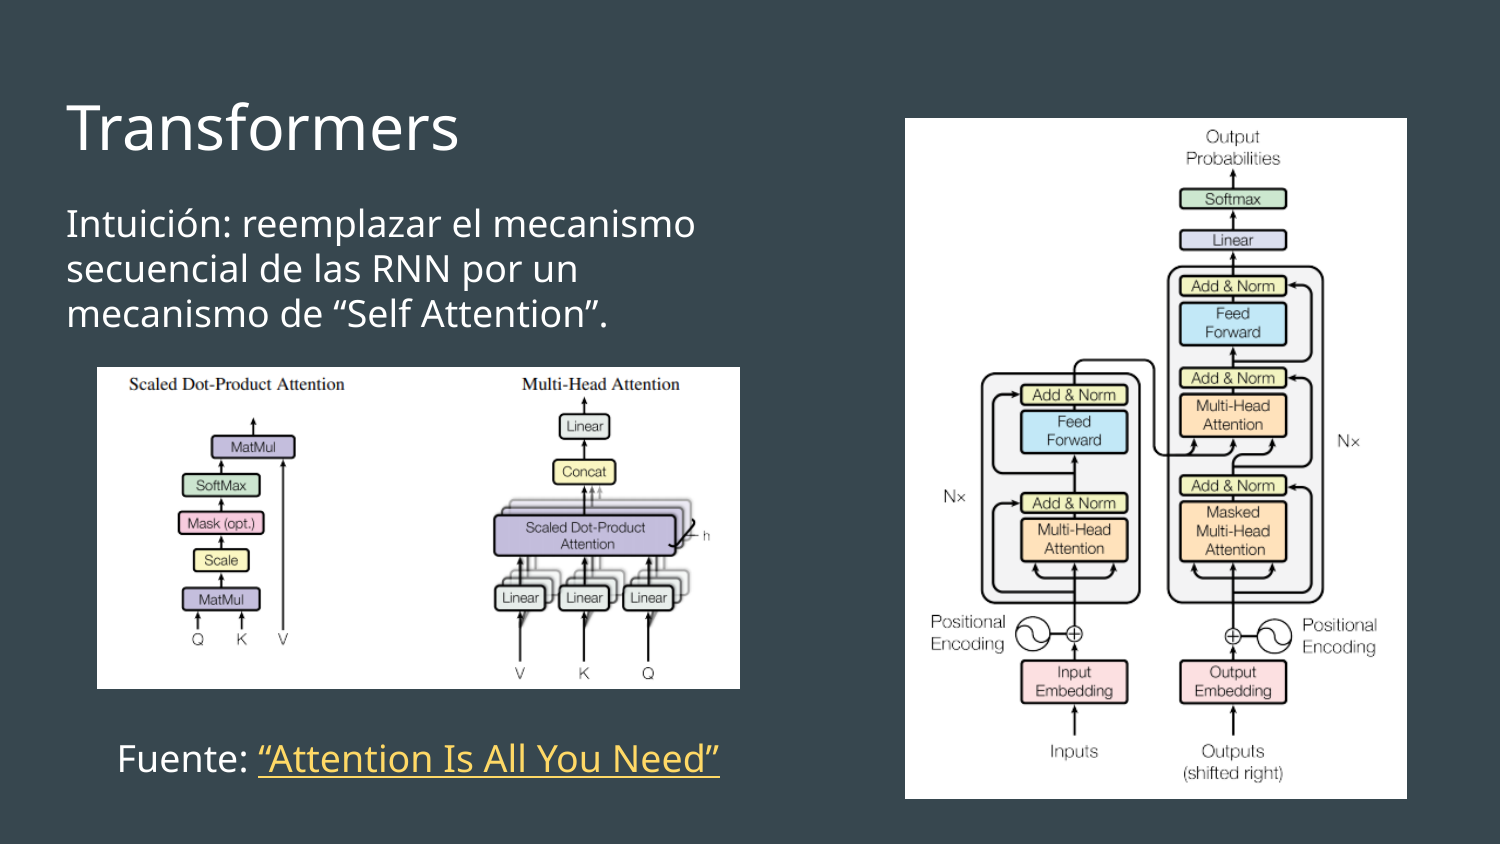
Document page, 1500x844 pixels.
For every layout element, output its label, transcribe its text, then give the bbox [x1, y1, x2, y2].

text_box Fuente: “Attention Is All You Need” [101, 720, 736, 790]
picture [905, 117, 1407, 799]
picture [97, 366, 741, 689]
title Transformers [51, 72, 1449, 167]
text_box Intuición: reemplazar el mecanismo secuencial de las RNN por un mecanismo de “Self Attention”. [51, 184, 787, 343]
